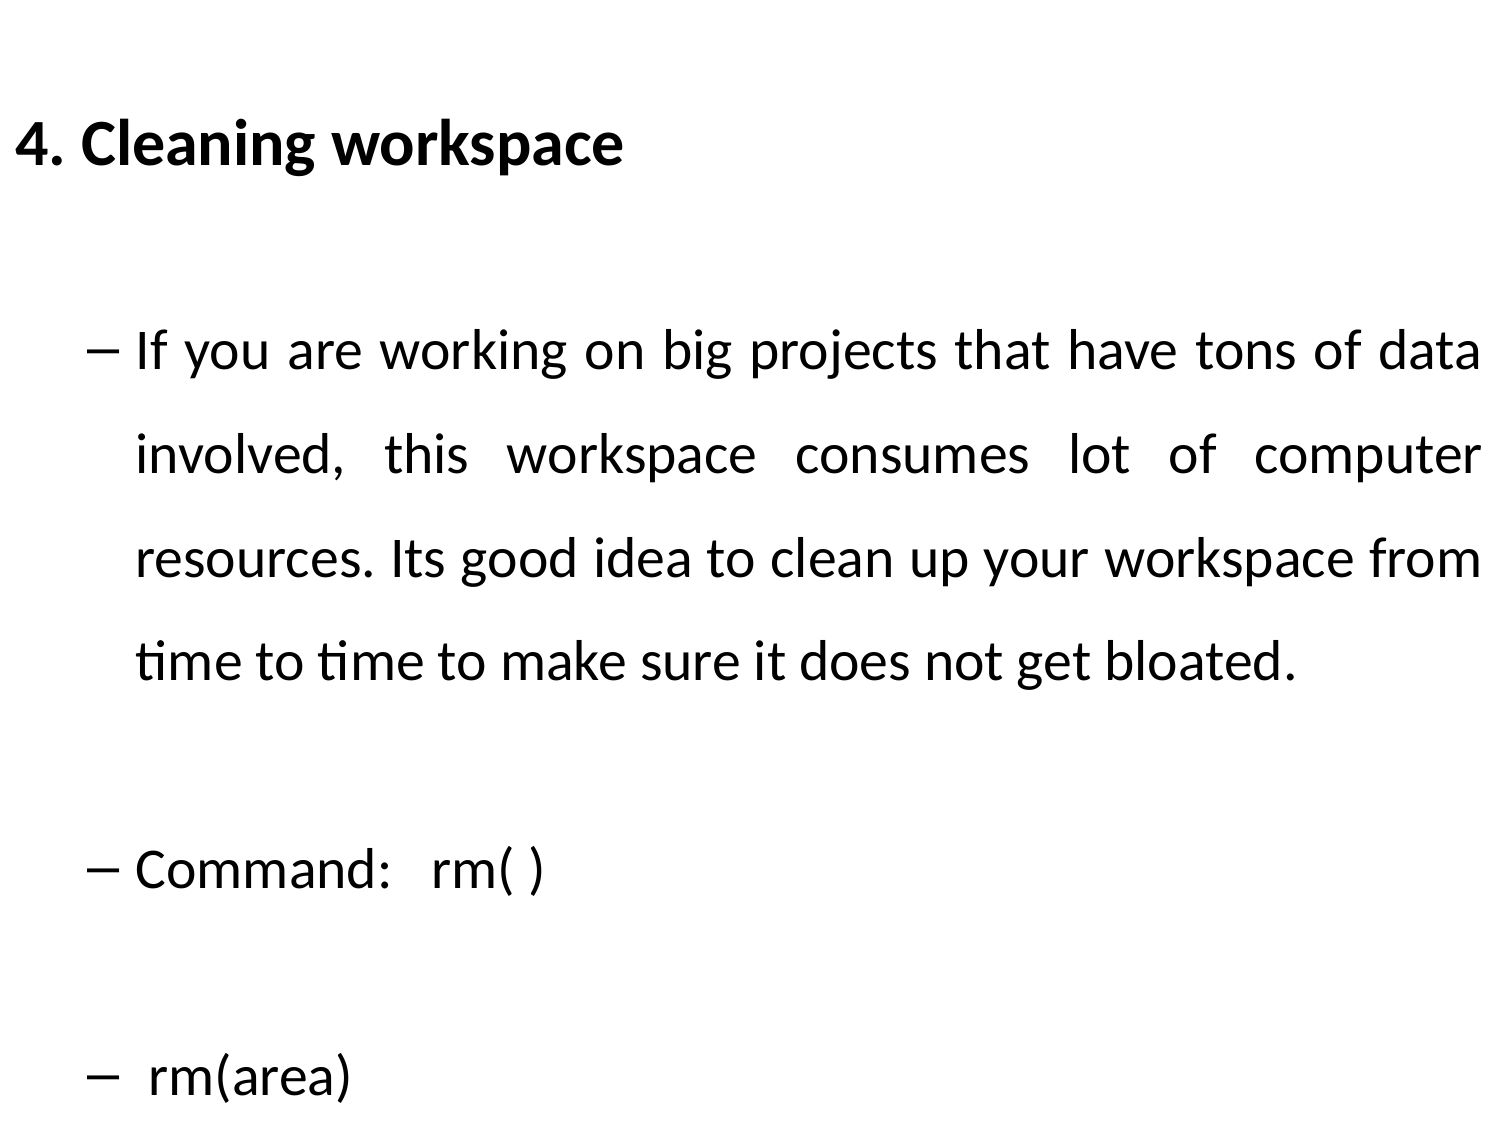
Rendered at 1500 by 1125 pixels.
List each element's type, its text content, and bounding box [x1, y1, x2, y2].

list 4. Cleaning workspace If you are working on big projects that have tons of data involved, this workspace consumes lot of computer resources. Its good idea to clean up your workspace from time to time to make sure it does not get bloated. Command: rm( ) rm(area) [0, 0, 1500, 1125]
